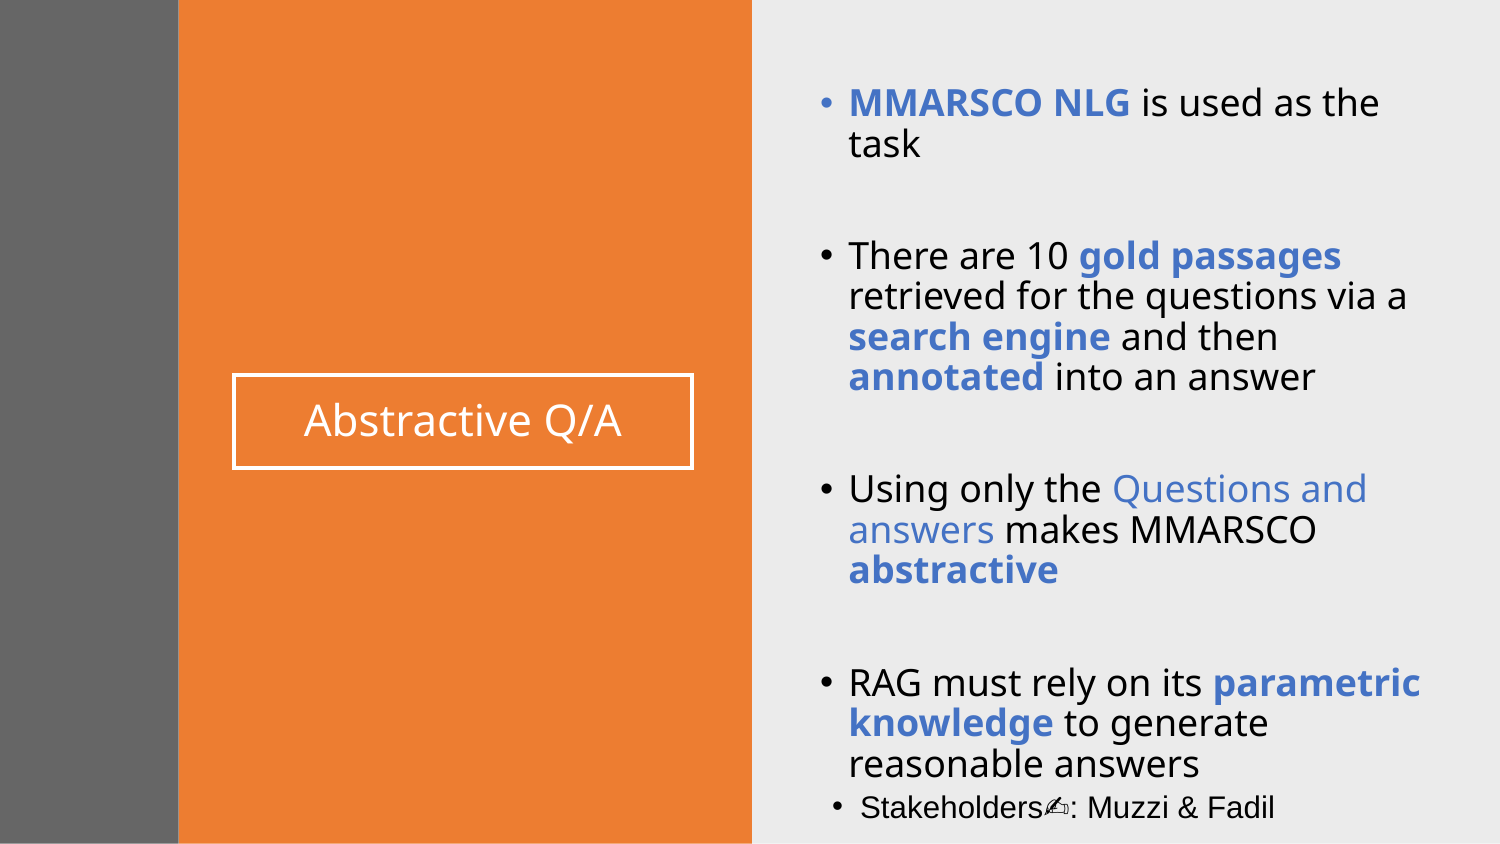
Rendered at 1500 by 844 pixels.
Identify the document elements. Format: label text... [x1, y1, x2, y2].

text_box [180, 0, 753, 844]
title Abstractive Q/A [233, 375, 692, 469]
text_box [753, 0, 1500, 844]
list MMARSCO NLG is used as the task There are 10 gold passages retrieved for the questions via a search engine and then annotated into an answer Using only the Questions and answers makes MMARSCO abstractive RAG must rely on its parametric knowledge to generate reasonable answers [808, 78, 1451, 741]
text_box Stakeholders✍️: Muzzi & Fadil [813, 785, 1436, 844]
text_box [0, 0, 180, 844]
